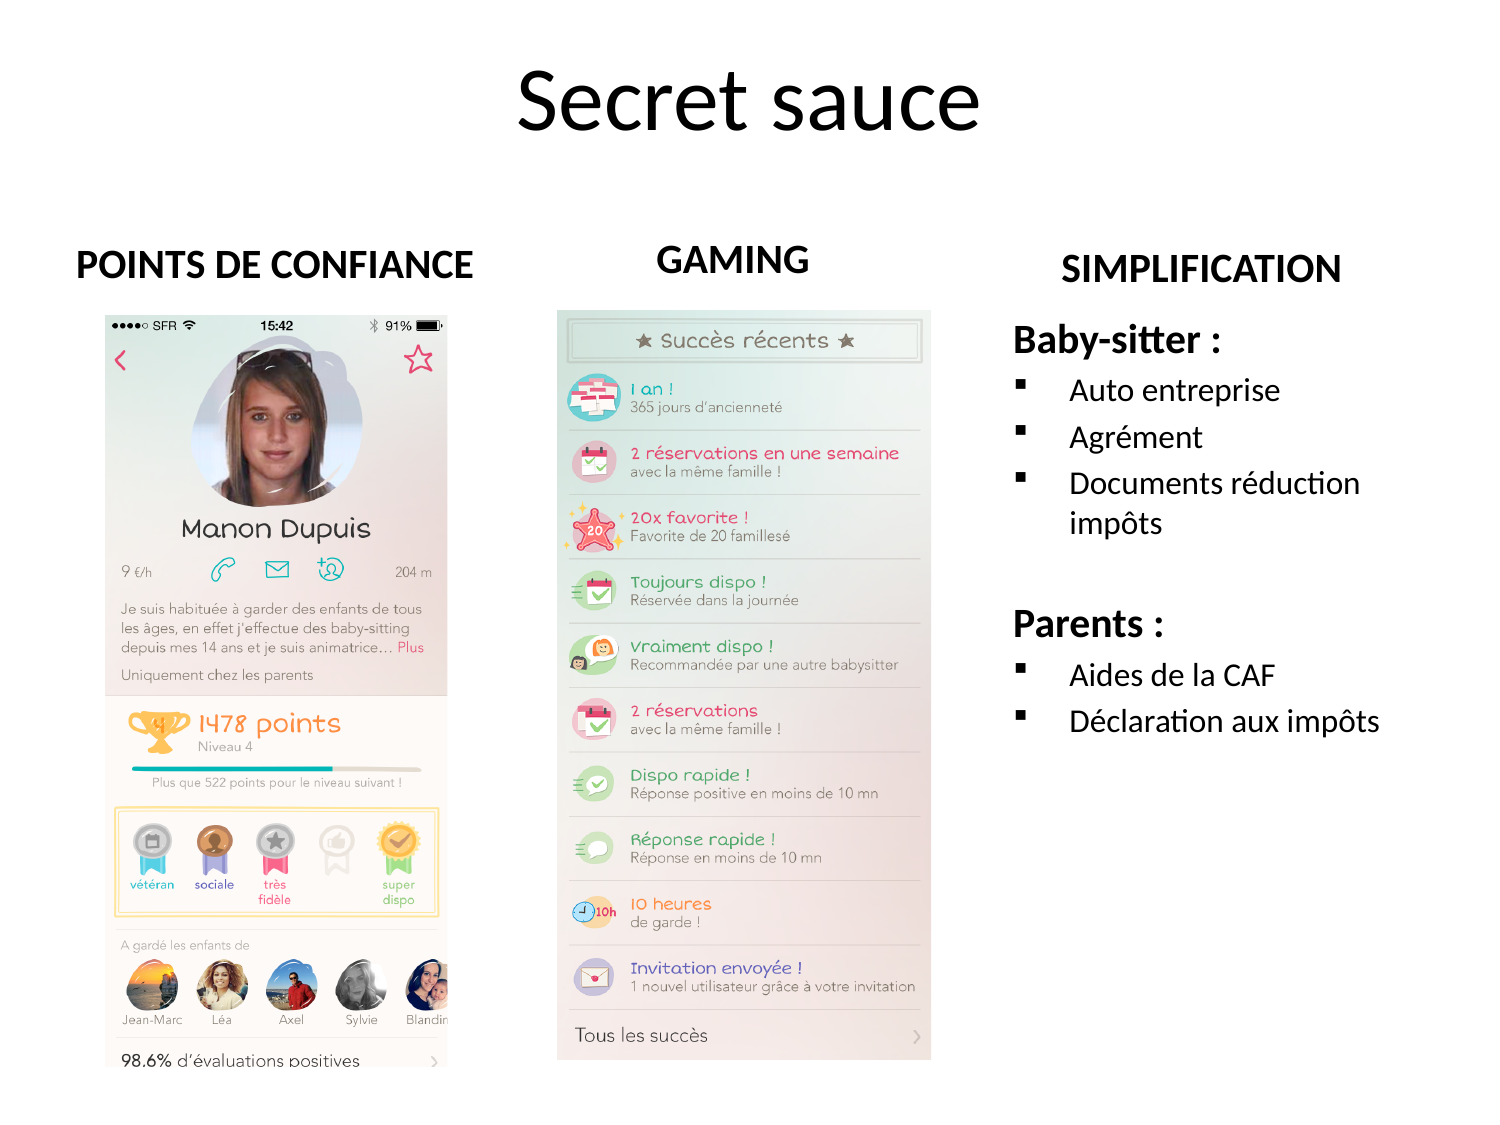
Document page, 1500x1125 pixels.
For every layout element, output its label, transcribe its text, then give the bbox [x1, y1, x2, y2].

text_box GAMING [503, 223, 962, 305]
text_box POINTS DE CONFIANCE [46, 229, 504, 310]
picture [556, 310, 932, 1060]
text_box Baby-sitter : Auto entreprise Agrément Documents réduction impôts Parents : Aides de la CAF Déclaration aux impôts [998, 304, 1456, 849]
title Secret sauce [75, 0, 1425, 188]
text_box SIMPLIFICATION [973, 233, 1431, 314]
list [104, 314, 448, 1068]
